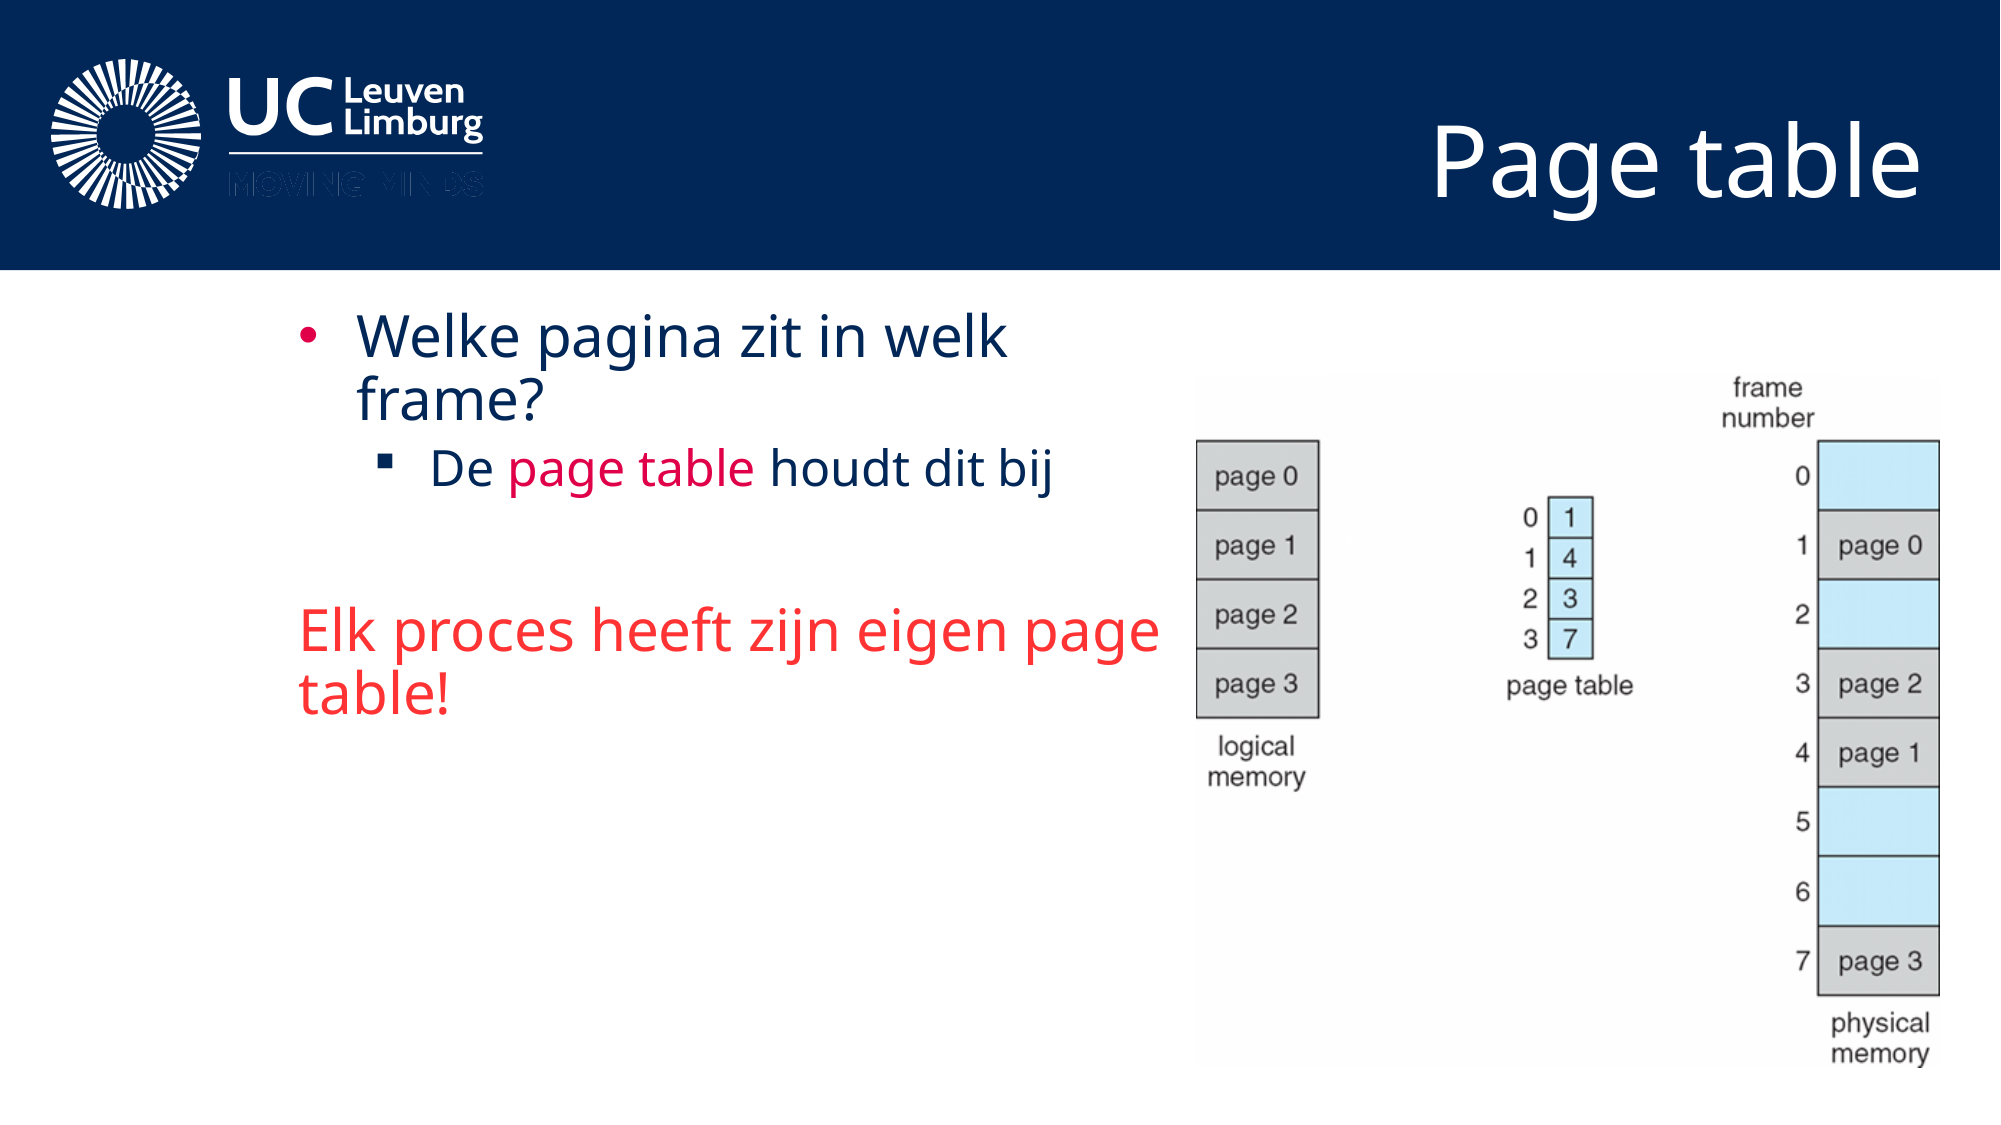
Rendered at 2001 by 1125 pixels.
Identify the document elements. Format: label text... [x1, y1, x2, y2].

list Welke pagina zit in welk frame? De page table houdt dit bij Elk proces heeft zijn eigen page table! [283, 299, 1192, 996]
picture [1196, 371, 1940, 1068]
picture [51, 59, 307, 209]
title Page table [307, 59, 1940, 271]
